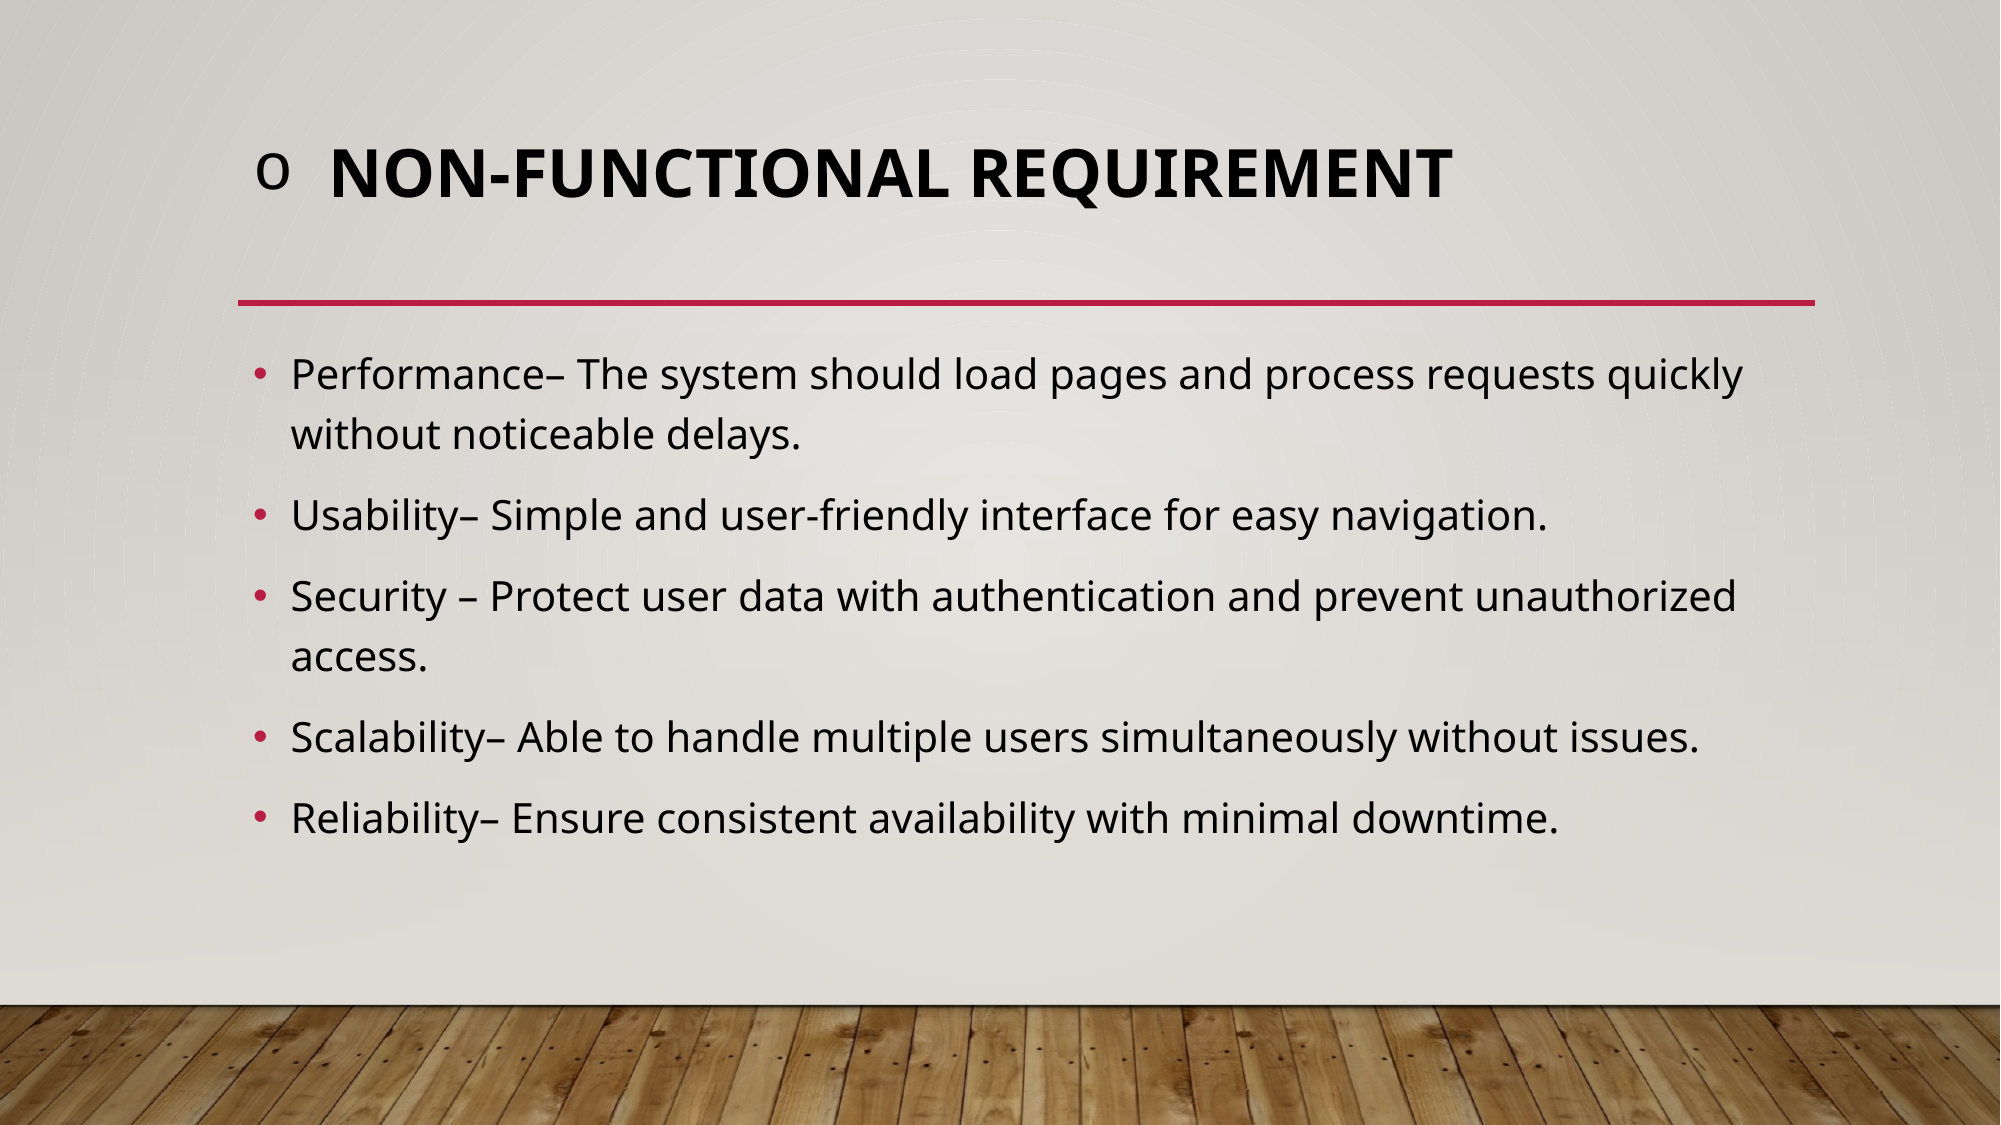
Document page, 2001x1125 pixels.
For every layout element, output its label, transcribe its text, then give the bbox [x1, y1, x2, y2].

title Non-functional requirement [238, 131, 1814, 305]
picture [0, 1005, 2000, 1125]
list Performance– The system should load pages and process requests quickly without noticeable delays. Usability– Simple and user-friendly interface for easy navigation. Security – Protect user data with authentication and prevent unauthorized access. Scalability– Able to handle multiple users simultaneously without issues. Reliability– Ensure consistent availability with minimal downtime. [238, 330, 1814, 897]
